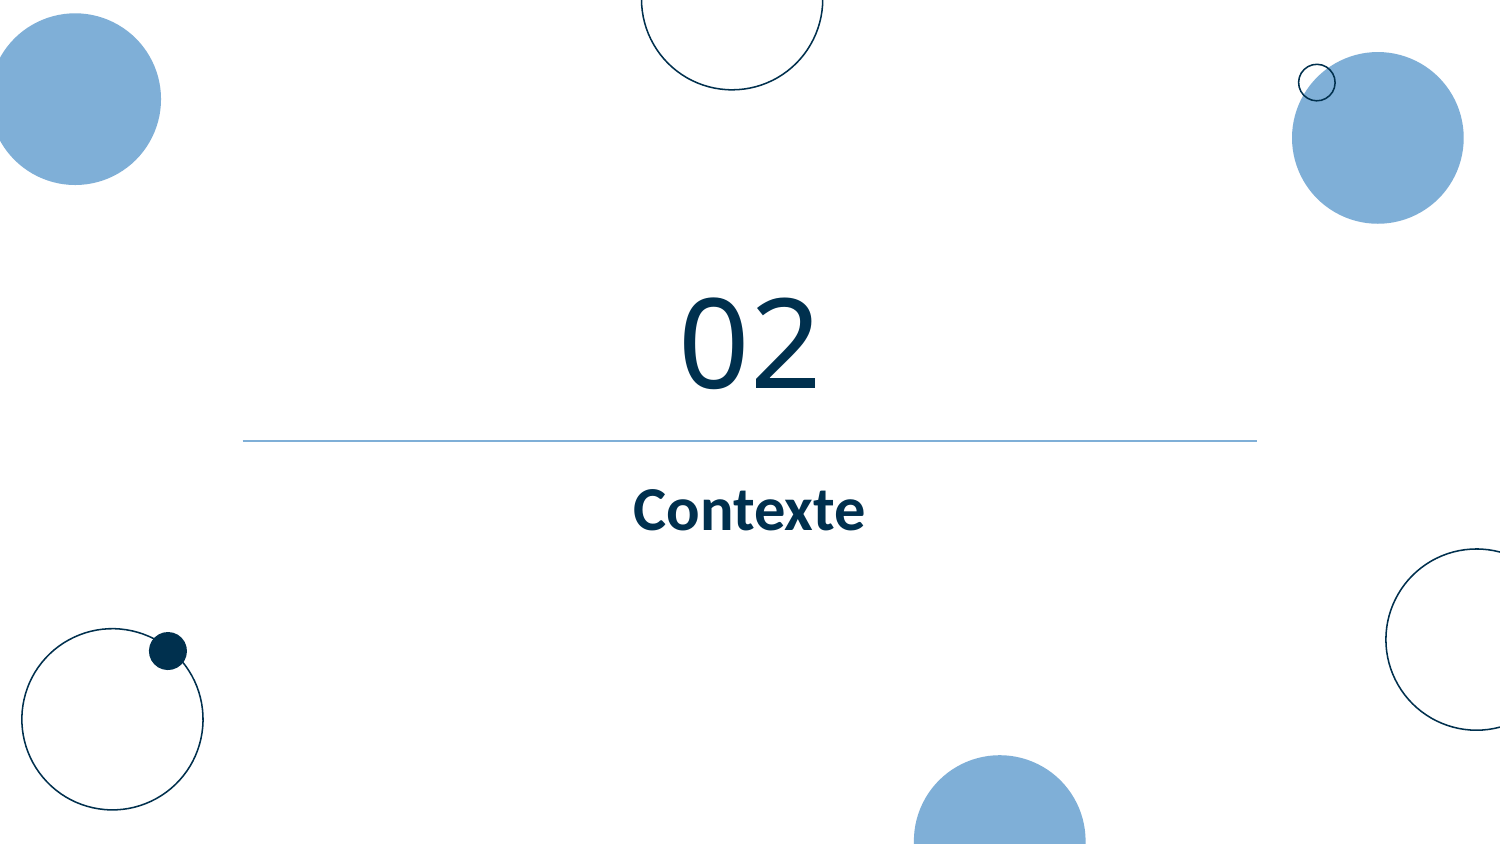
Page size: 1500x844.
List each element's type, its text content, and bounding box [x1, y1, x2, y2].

title Contexte [242, 453, 1258, 598]
title 02 [640, 246, 860, 429]
